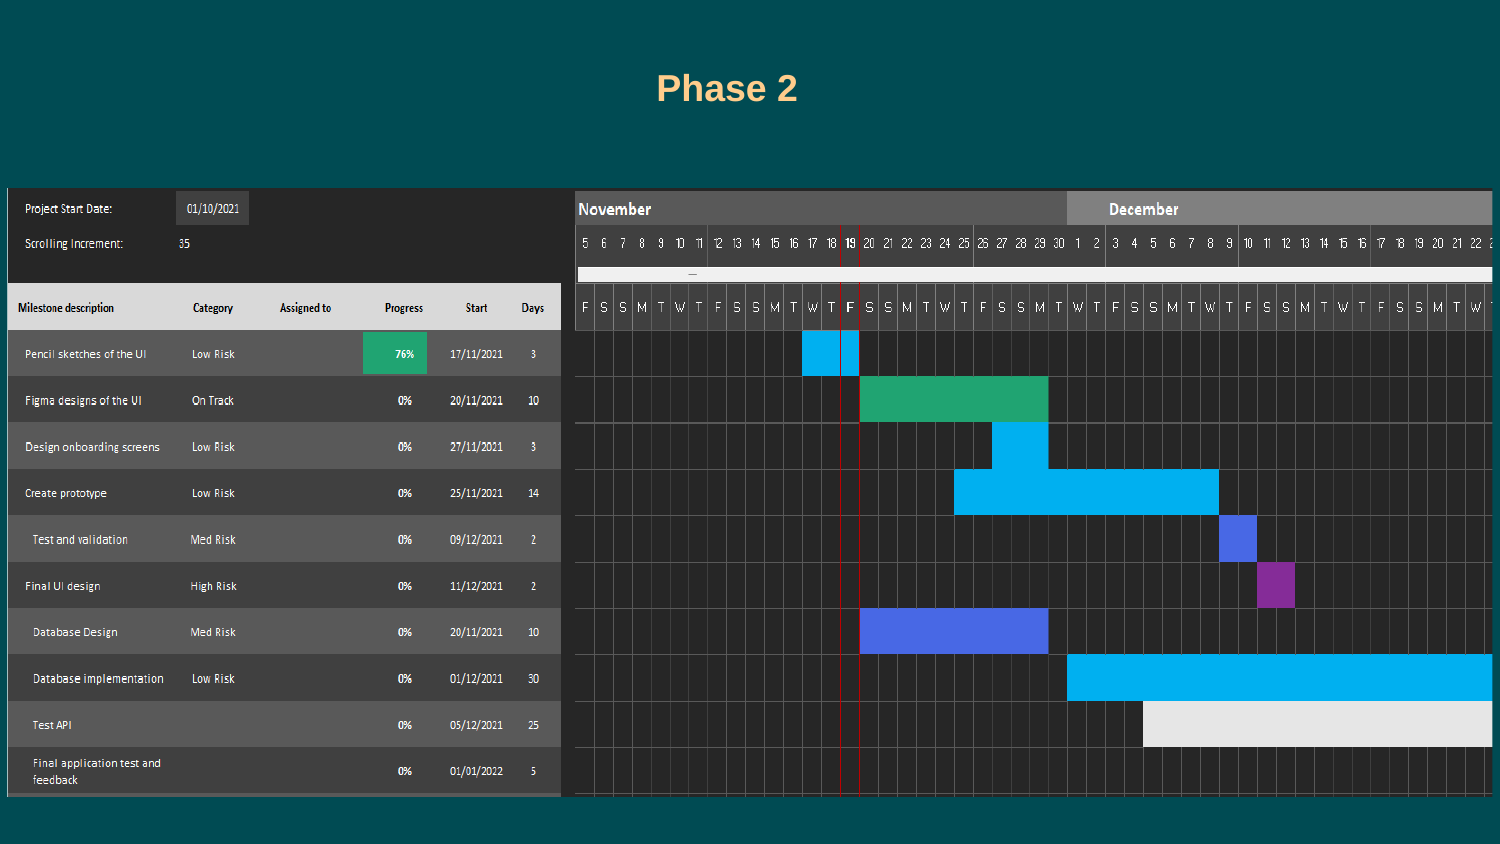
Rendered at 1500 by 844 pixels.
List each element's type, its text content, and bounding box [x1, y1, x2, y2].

text_box Phase 2 [450, 56, 1005, 117]
picture [7, 188, 1493, 797]
